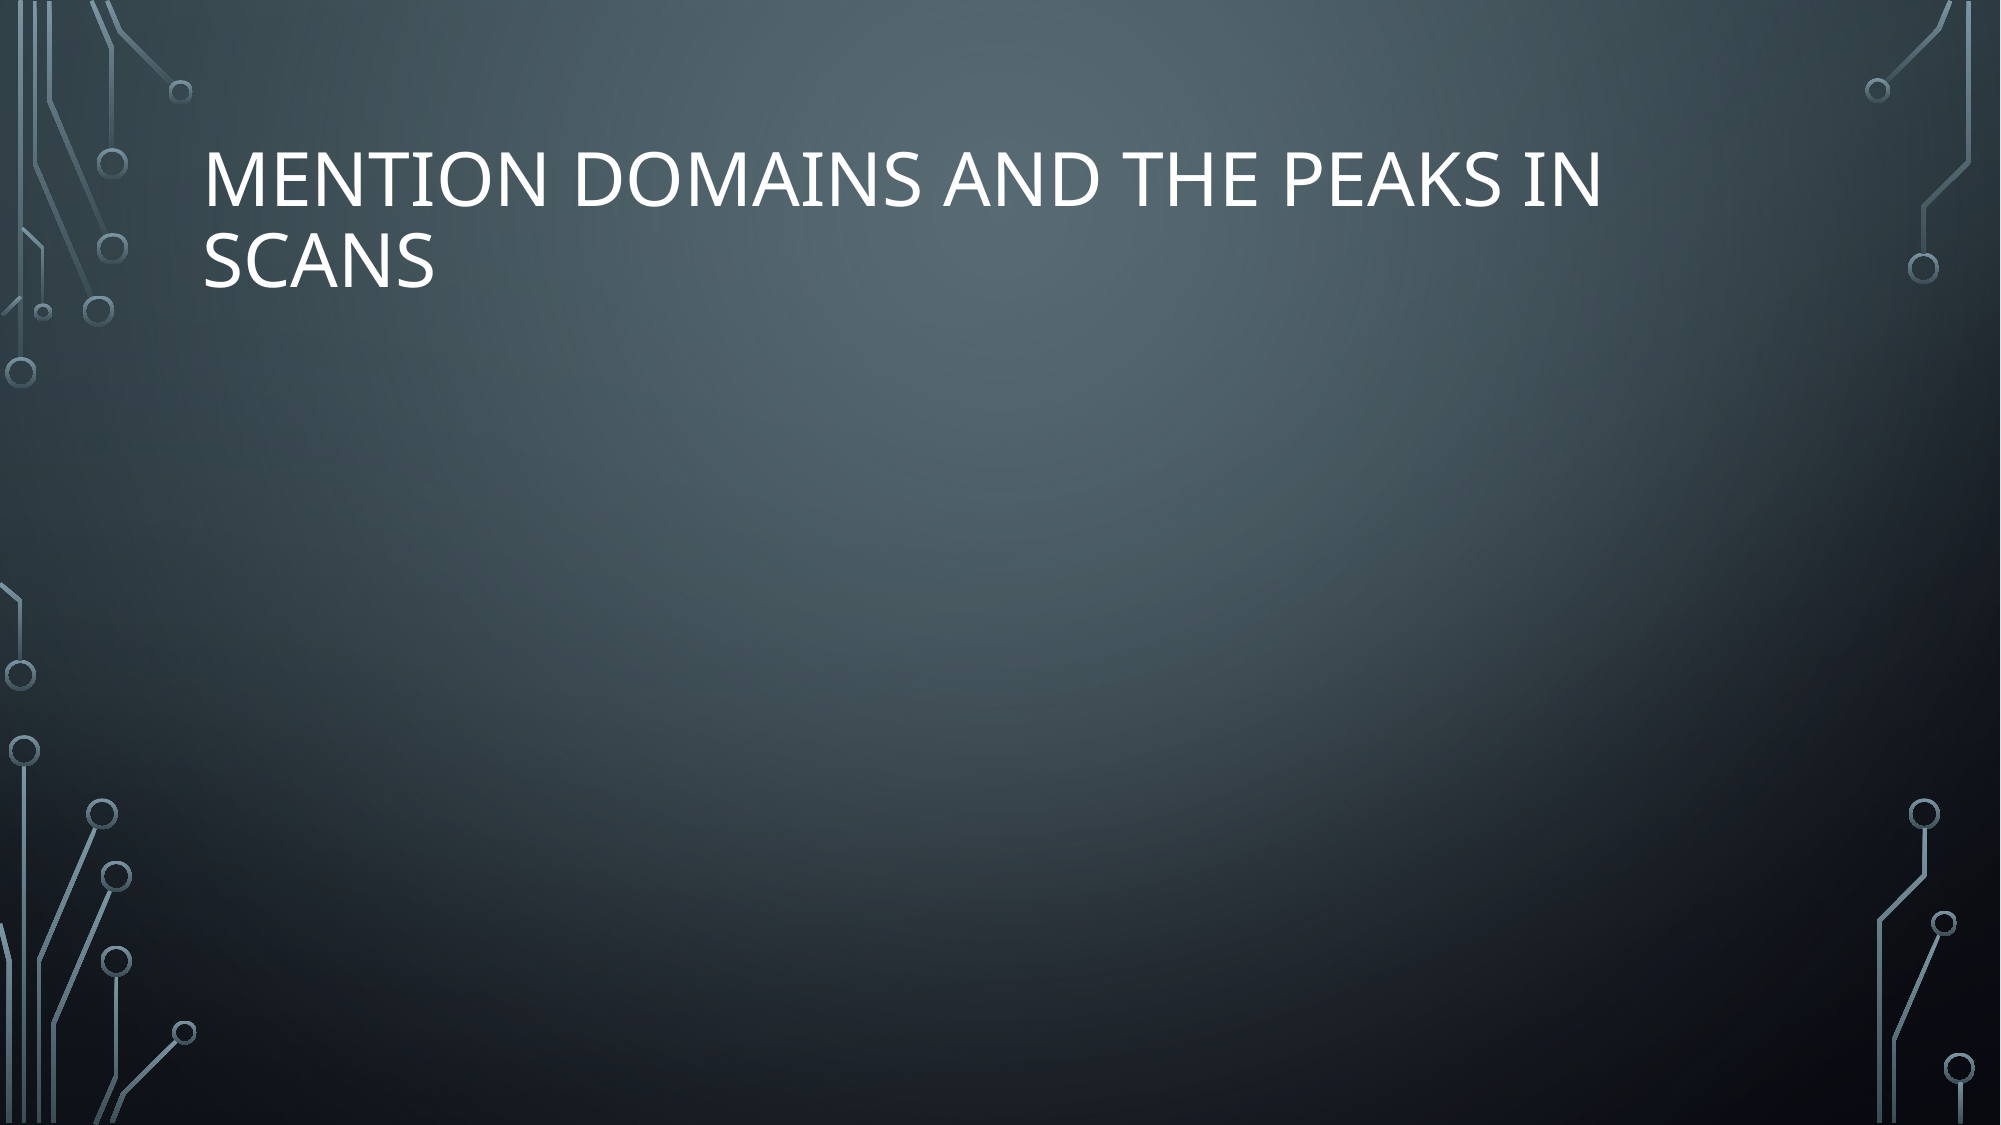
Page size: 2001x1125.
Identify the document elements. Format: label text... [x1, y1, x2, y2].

title Mention Domains and the peaks in scans [187, 101, 1813, 344]
